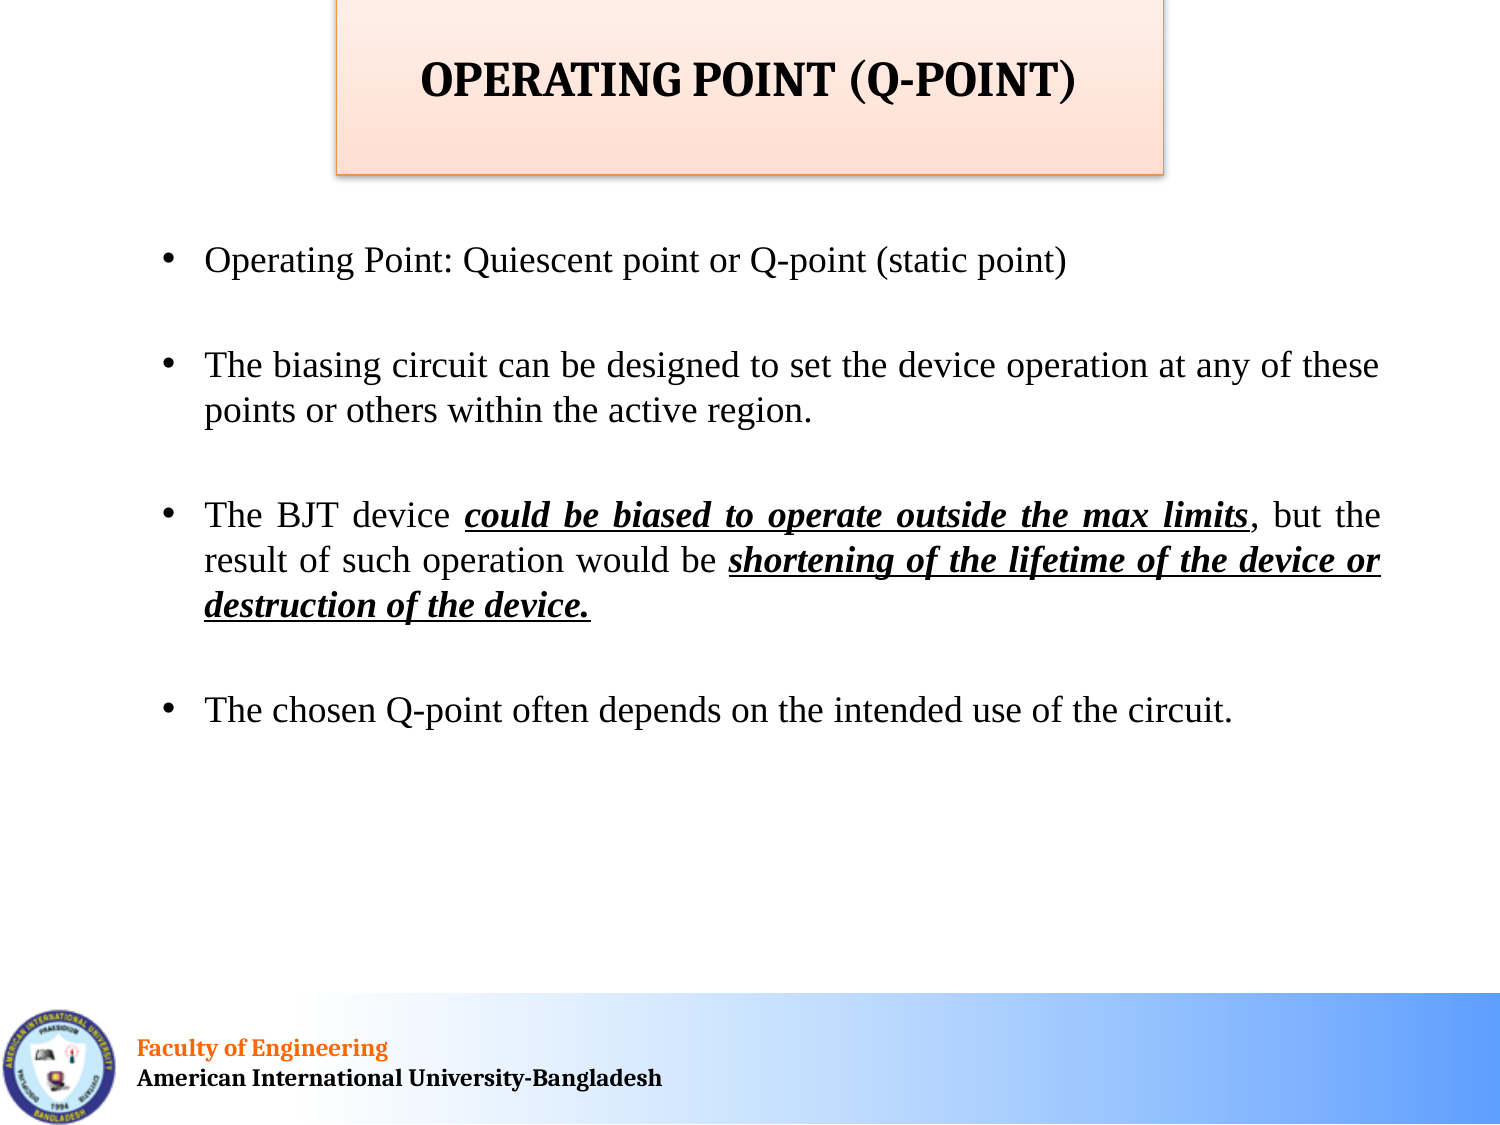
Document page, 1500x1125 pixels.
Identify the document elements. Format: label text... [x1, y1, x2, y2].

title OPERATING POINT (Q-POINT) [336, 0, 1164, 176]
picture [0, 1007, 119, 1125]
list Operating Point: Quiescent point or Q-point (static point) The biasing circuit can be designed to set the device operation at any of these points or others within the active region. The BJT device could be biased to operate outside the max limits, but the result of such operation would be shortening of the lifetime of the device or destruction of the device. The chosen Q-point often depends on the intended use of the circuit. [147, 227, 1397, 898]
